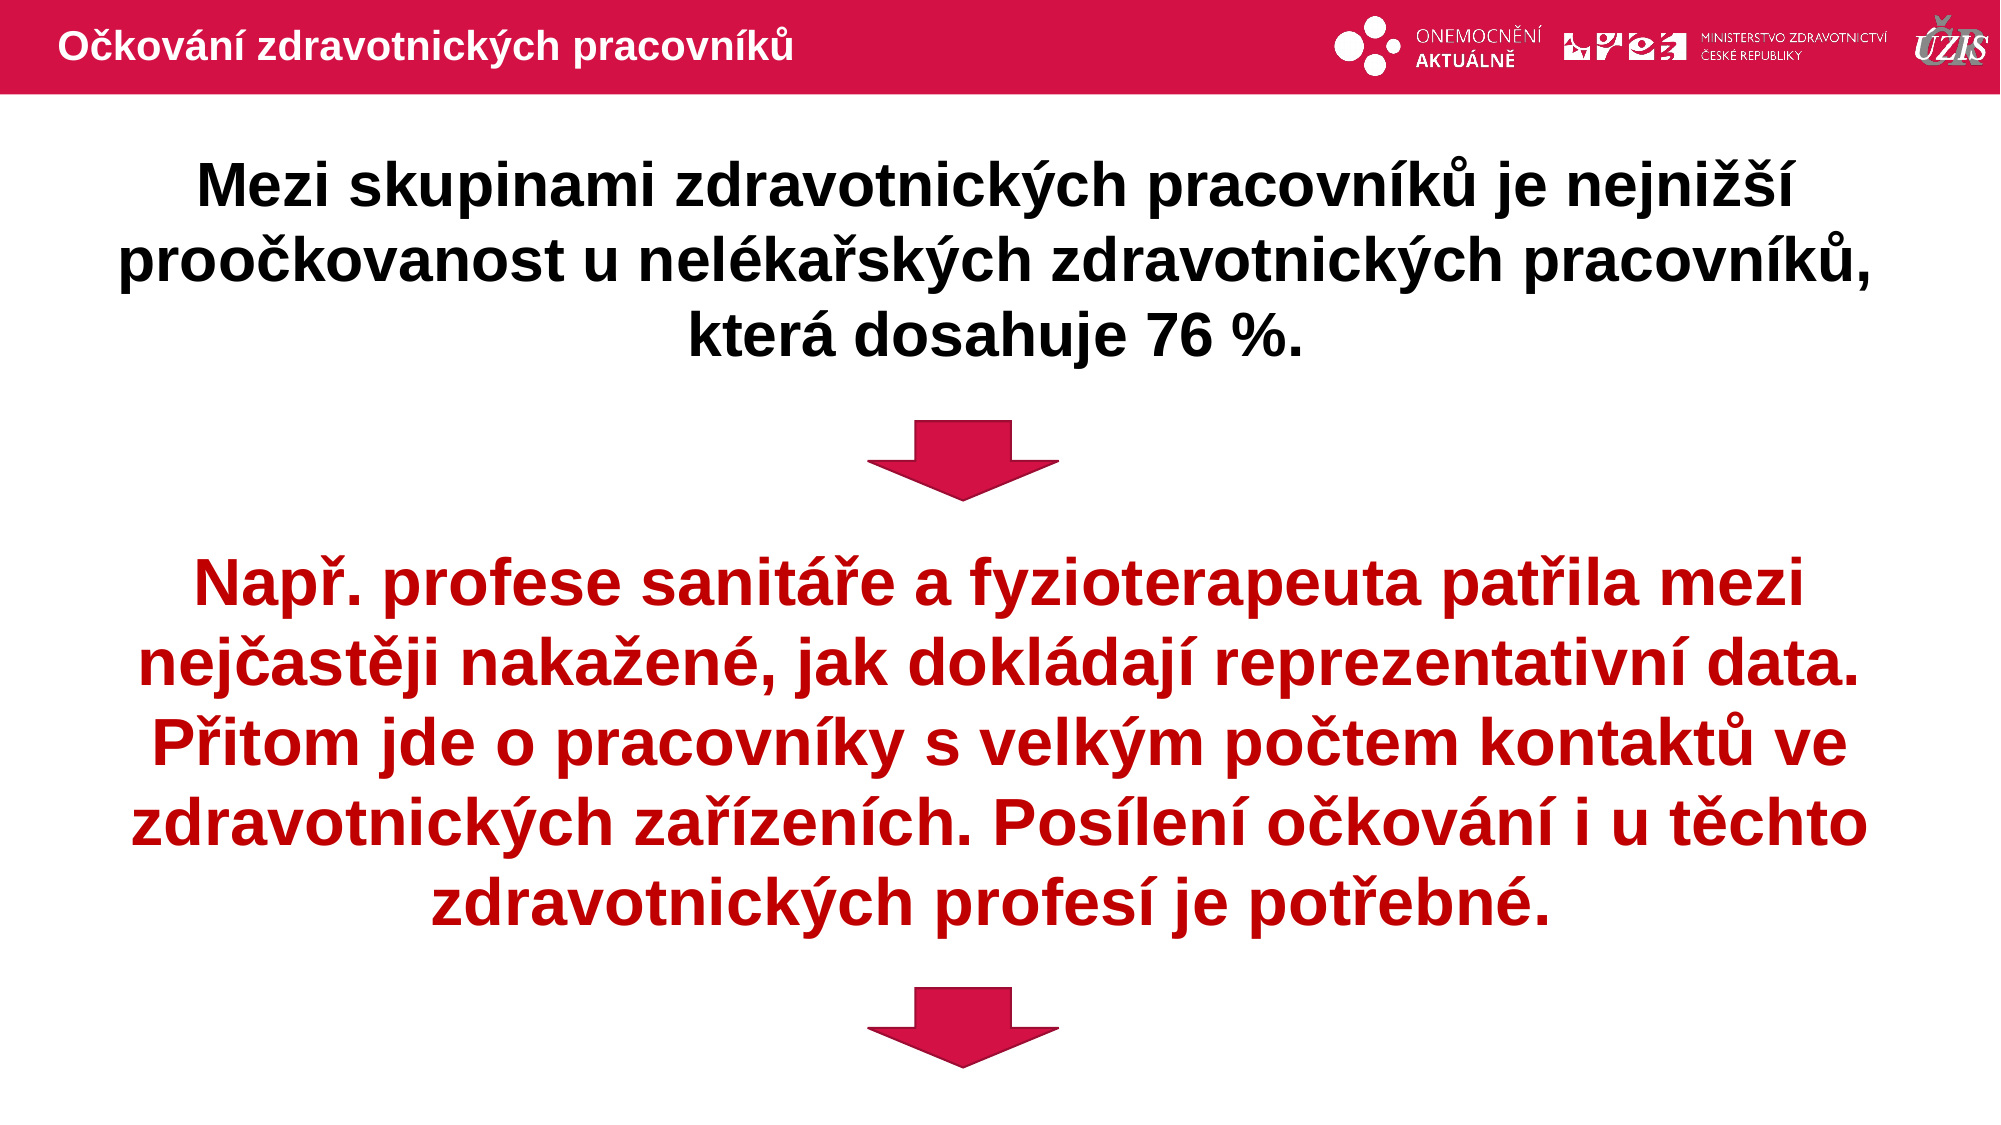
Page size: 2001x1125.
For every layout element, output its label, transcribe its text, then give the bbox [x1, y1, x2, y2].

picture [1563, 31, 1888, 60]
picture [1915, 15, 1989, 66]
picture [1334, 16, 1542, 76]
text_box [867, 420, 1060, 502]
text_box [867, 987, 1060, 1069]
title Očkování zdravotnických pracovníků [42, 0, 1262, 95]
text_box Mezi skupinami zdravotnických pracovníků je nejnižší proočkovanost u nelékařských zdravotnických pracovníků, která dosahuje 76 %. [90, 136, 1902, 377]
text_box Např. profese sanitáře a fyzioterapeuta patřila mezi nejčastěji nakažené, jak dokládají reprezentativní data. Přitom jde o pracovníky s velkým počtem kontaktů ve zdravotnických zařízeních. Posílení očkování i u těchto zdravotnických profesí je potřebné. [28, 531, 1973, 947]
